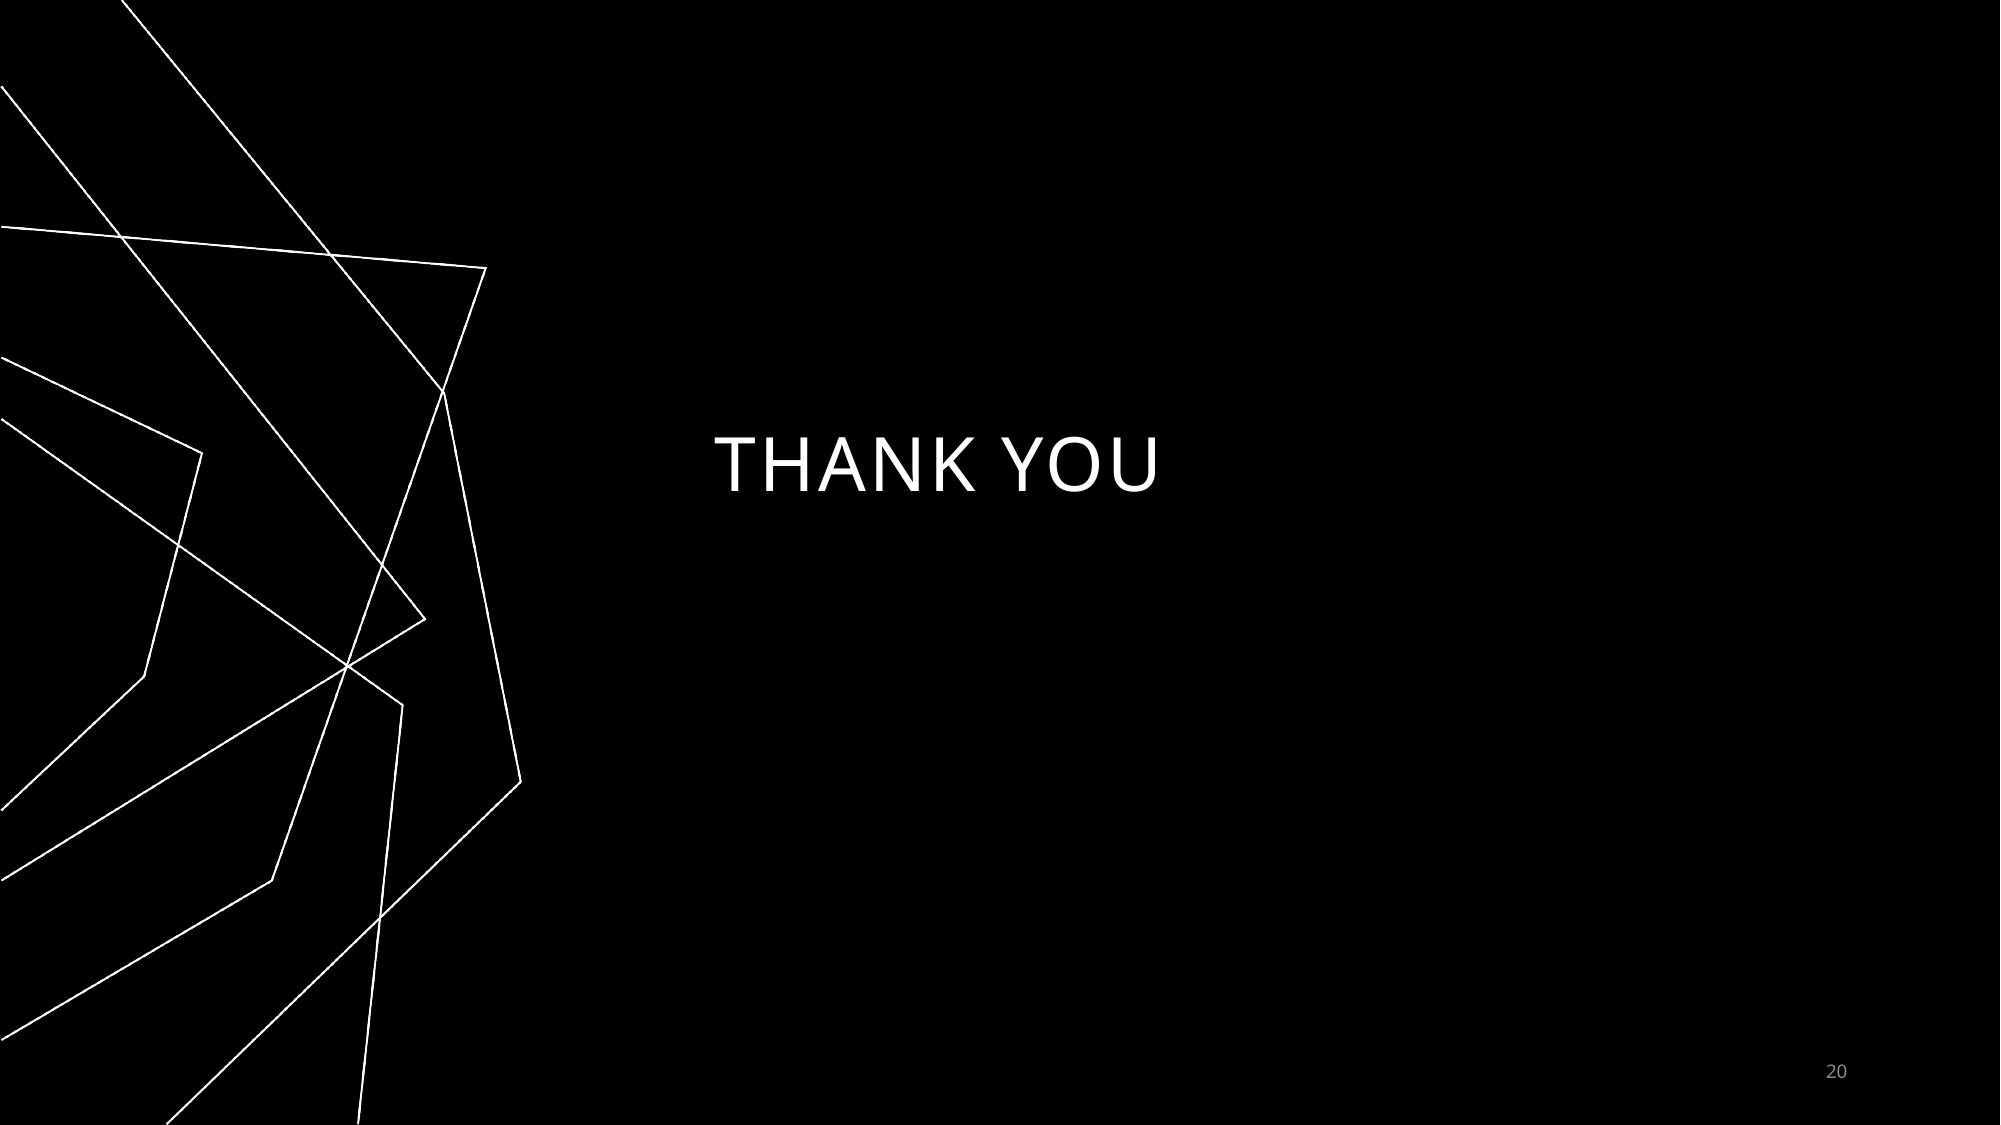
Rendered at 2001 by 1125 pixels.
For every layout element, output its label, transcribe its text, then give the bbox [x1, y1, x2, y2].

picture [0, 0, 522, 1125]
slide_number 20 [1571, 1042, 1863, 1103]
title THANK YOU [699, 265, 1386, 516]
